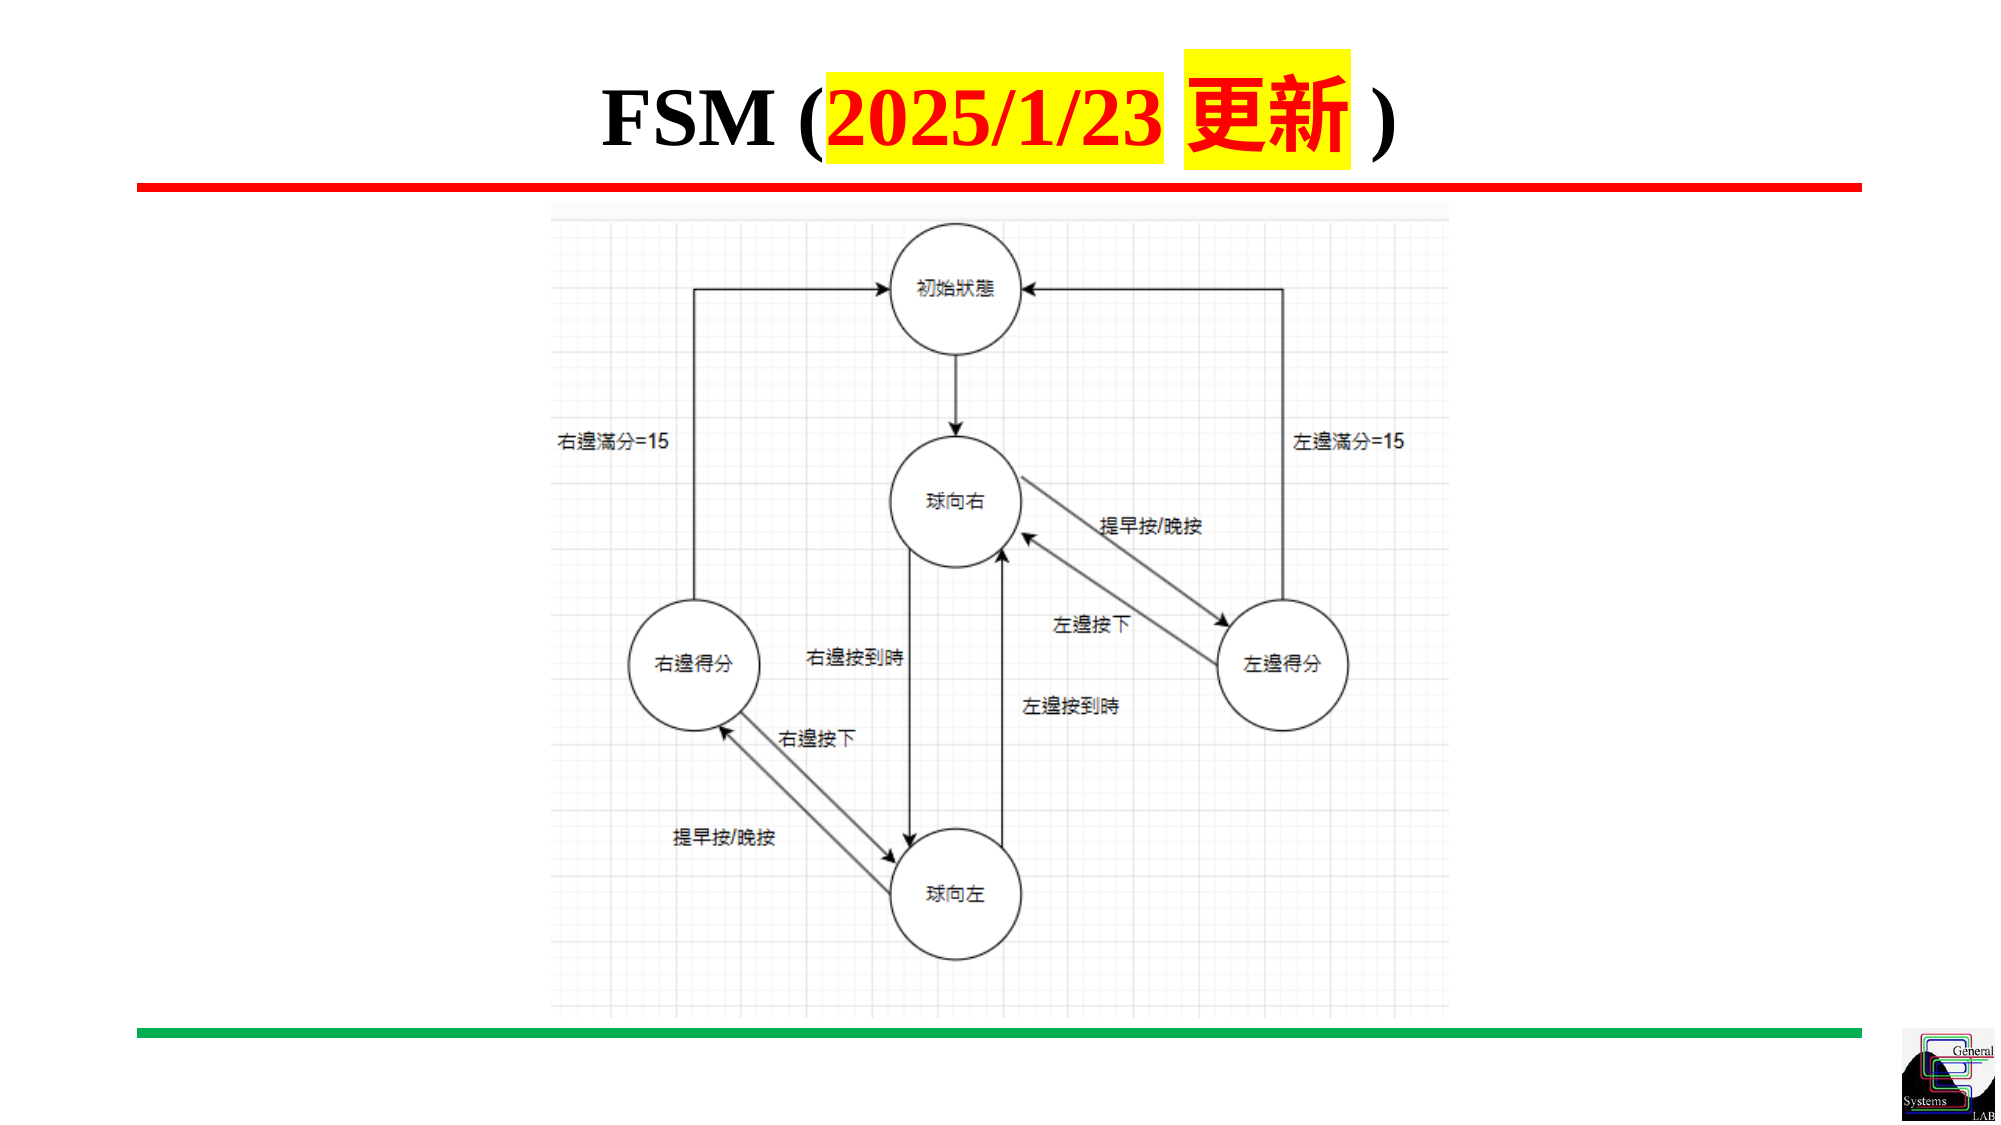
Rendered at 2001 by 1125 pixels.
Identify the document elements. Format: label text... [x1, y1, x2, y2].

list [551, 203, 1449, 1018]
picture [1902, 1028, 1995, 1121]
title FSM (2025/1/23更新) [137, 59, 1863, 178]
